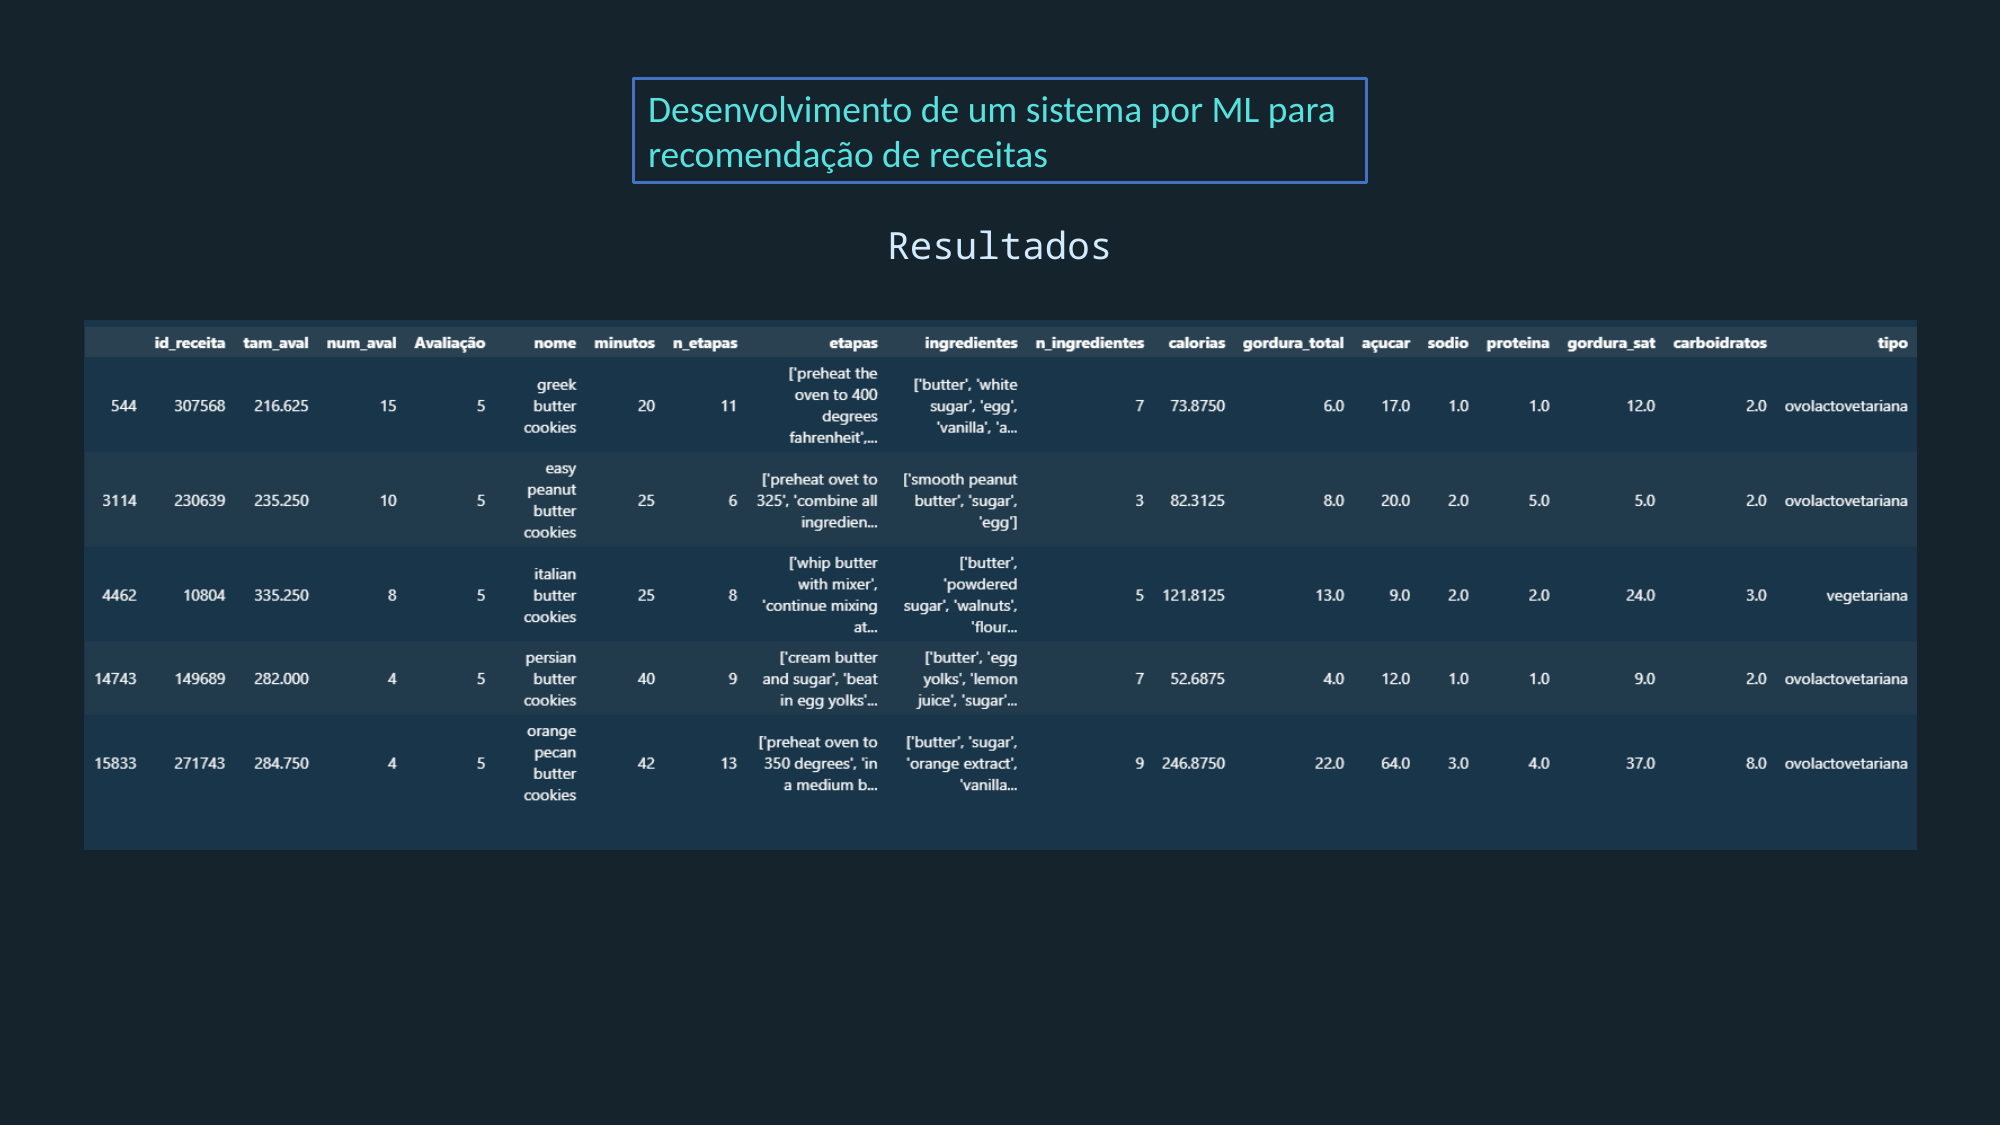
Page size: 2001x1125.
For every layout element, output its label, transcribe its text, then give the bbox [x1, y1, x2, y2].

text_box Desenvolvimento de um sistema por ML para recomendação de receitas [633, 78, 1367, 183]
picture [84, 320, 1917, 850]
text_box Resultados [870, 214, 1130, 275]
